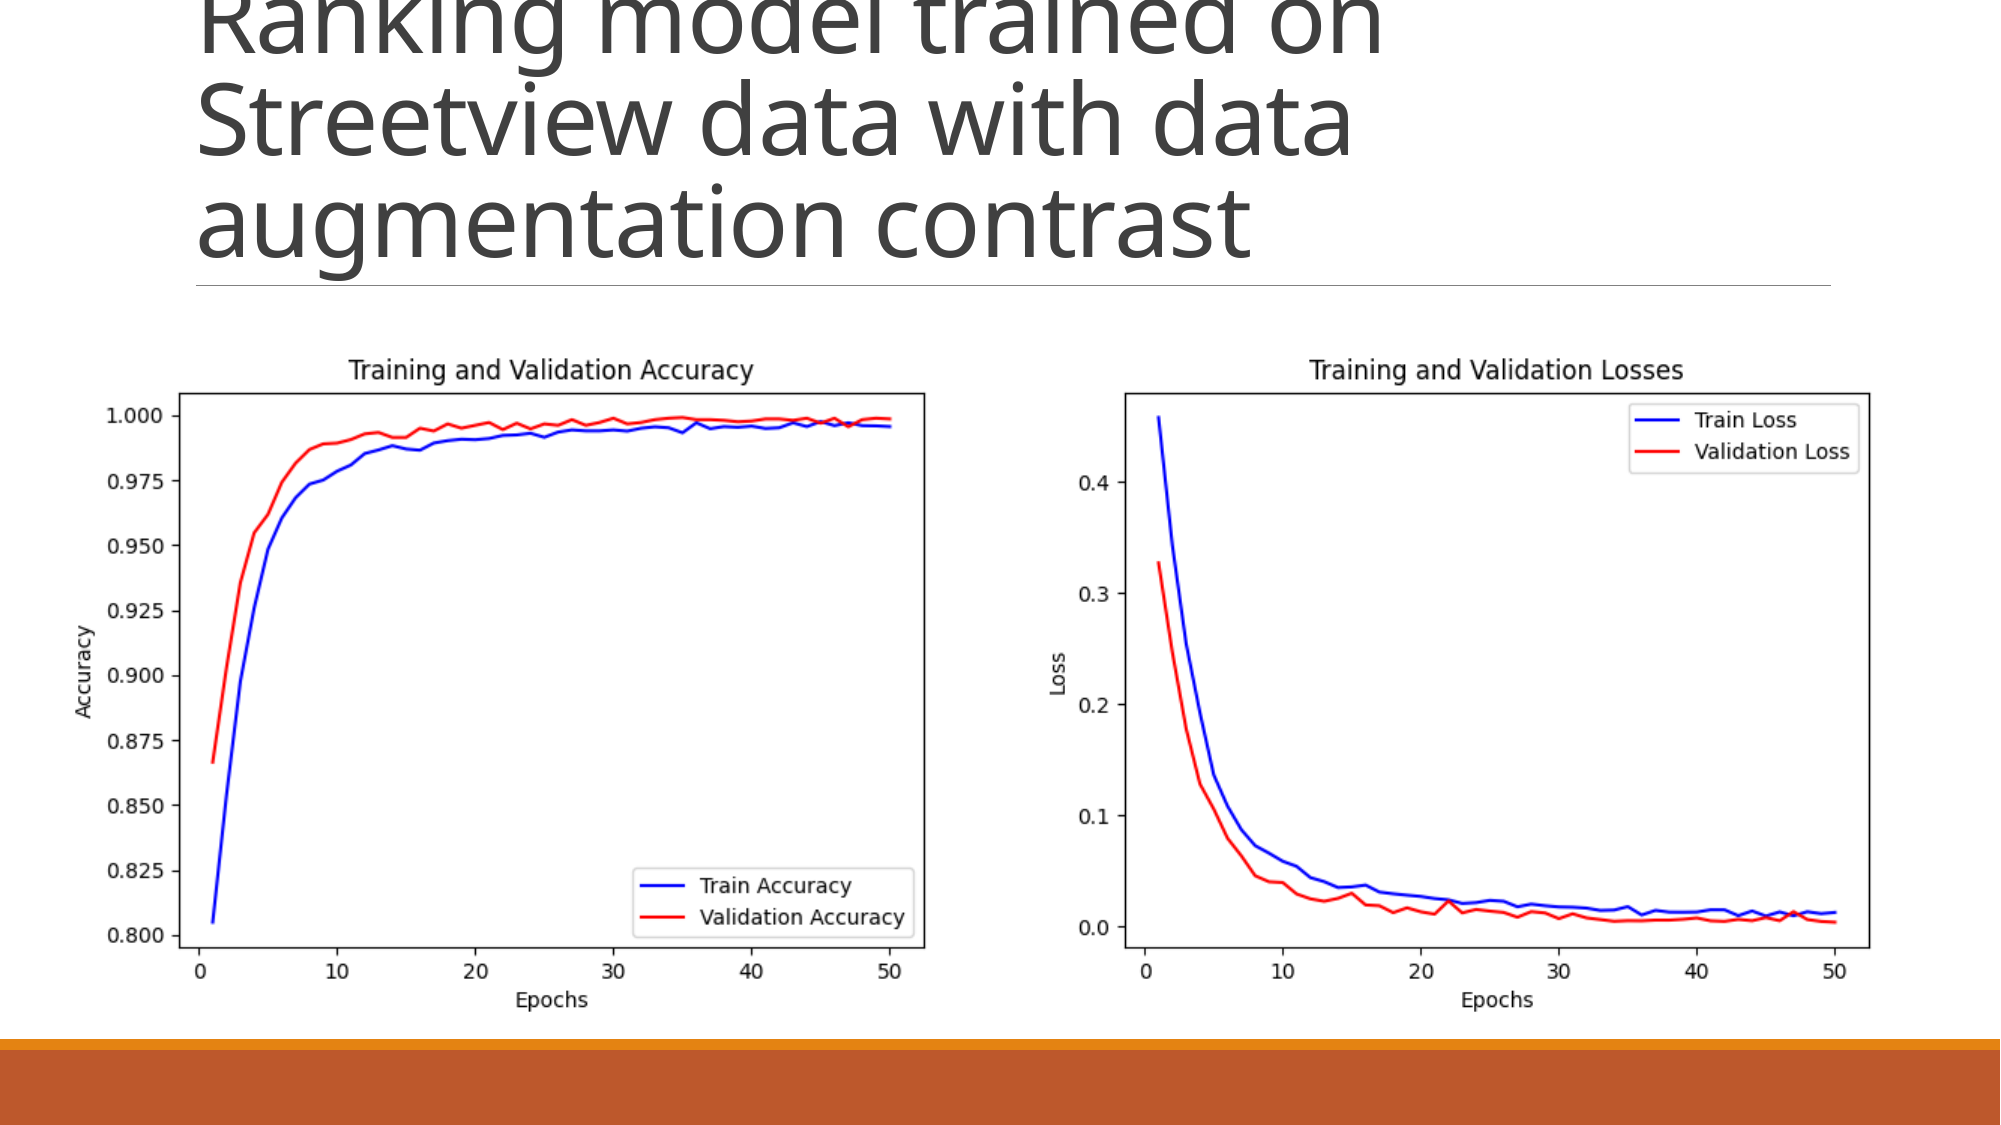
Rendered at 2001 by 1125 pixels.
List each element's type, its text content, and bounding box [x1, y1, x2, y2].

picture [58, 305, 1966, 1027]
title Ranking model trained on Streetview data with data augmentation contrast [180, 47, 1830, 285]
